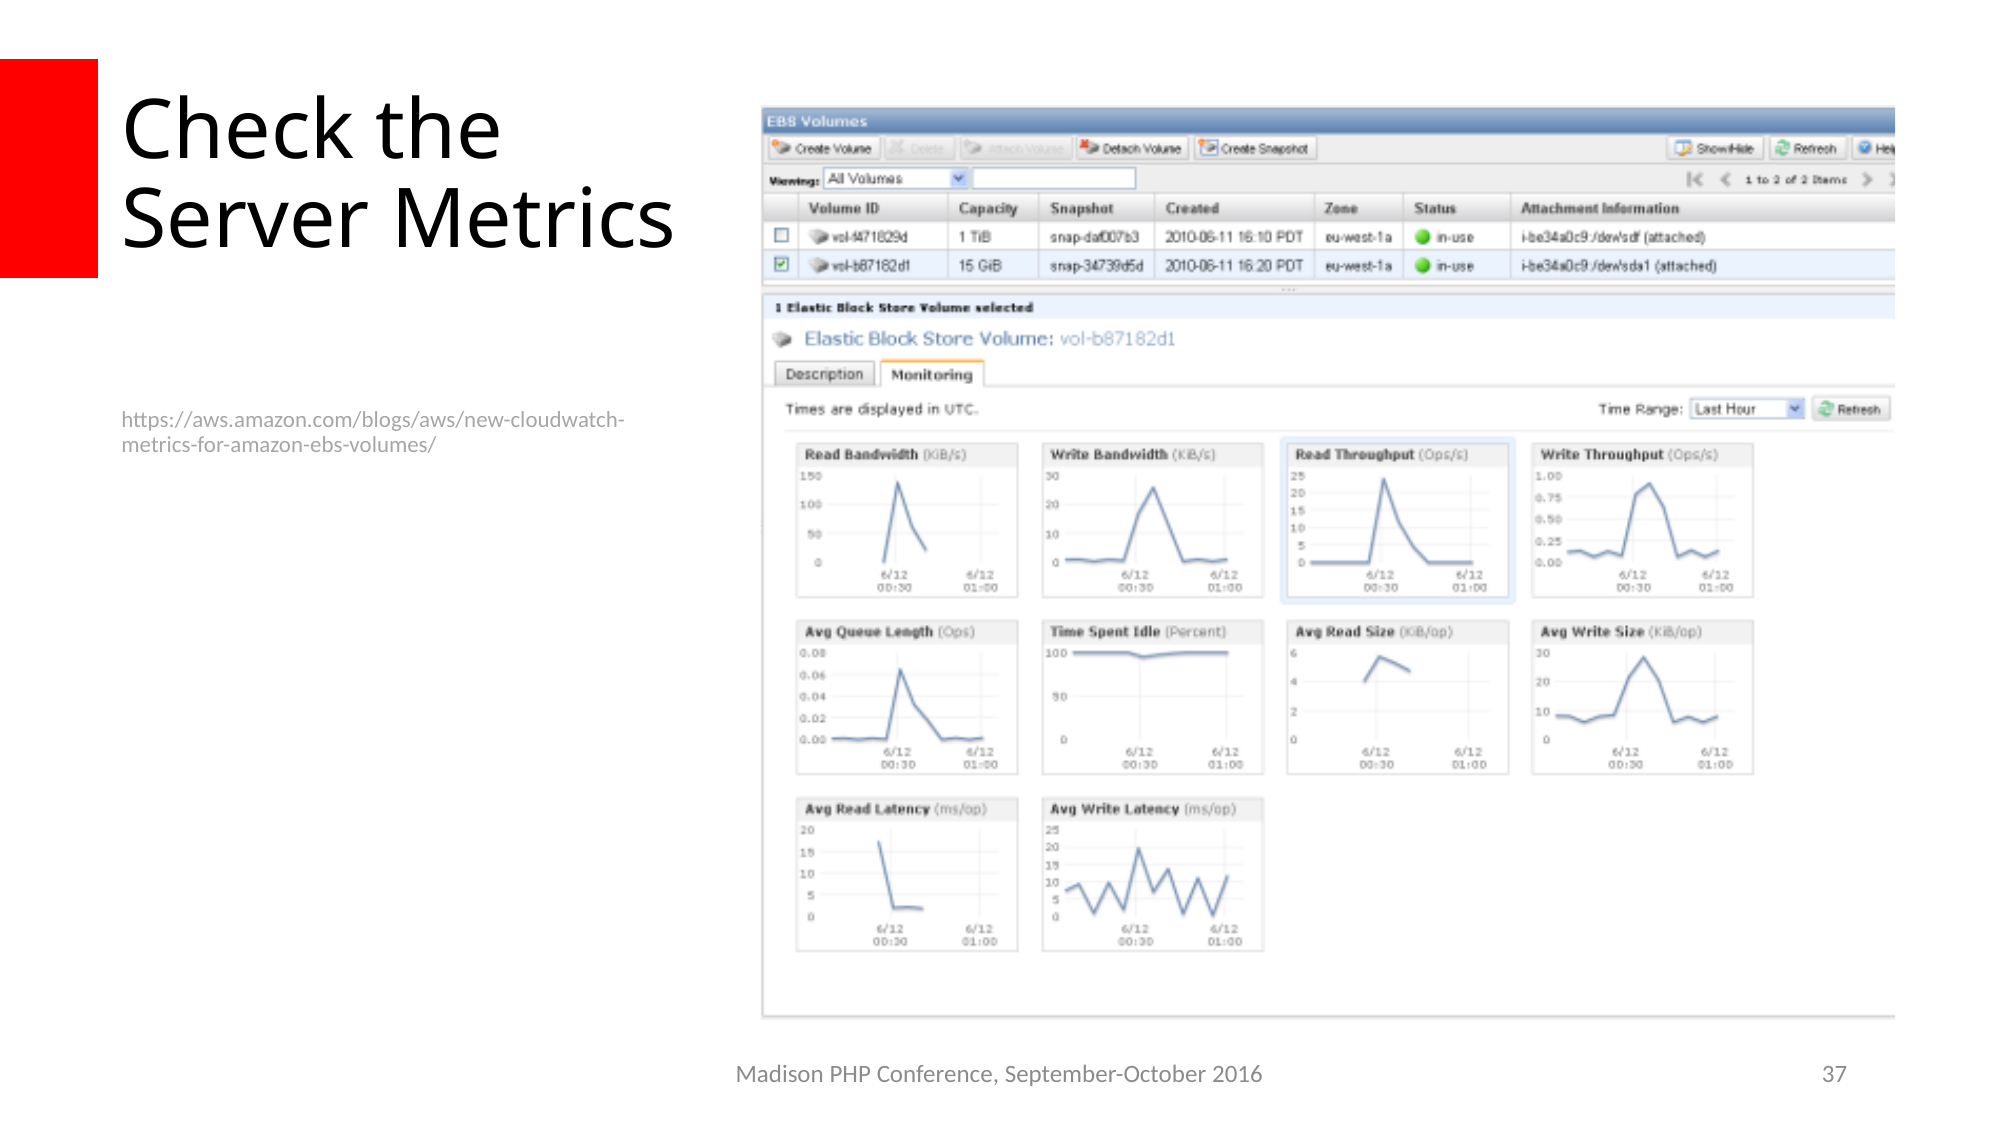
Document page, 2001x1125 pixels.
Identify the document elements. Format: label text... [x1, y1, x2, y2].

list https://aws.amazon.com/blogs/aws/new-cloudwatch-metrics-for-amazon-ebs-volumes/ [106, 399, 708, 1021]
picture [760, 104, 1896, 1020]
title Check the Server Metrics [106, 38, 708, 314]
footer Madison PHP Conference, September-October 2016 [662, 1042, 1338, 1103]
slide_number 37 [1412, 1042, 1863, 1103]
